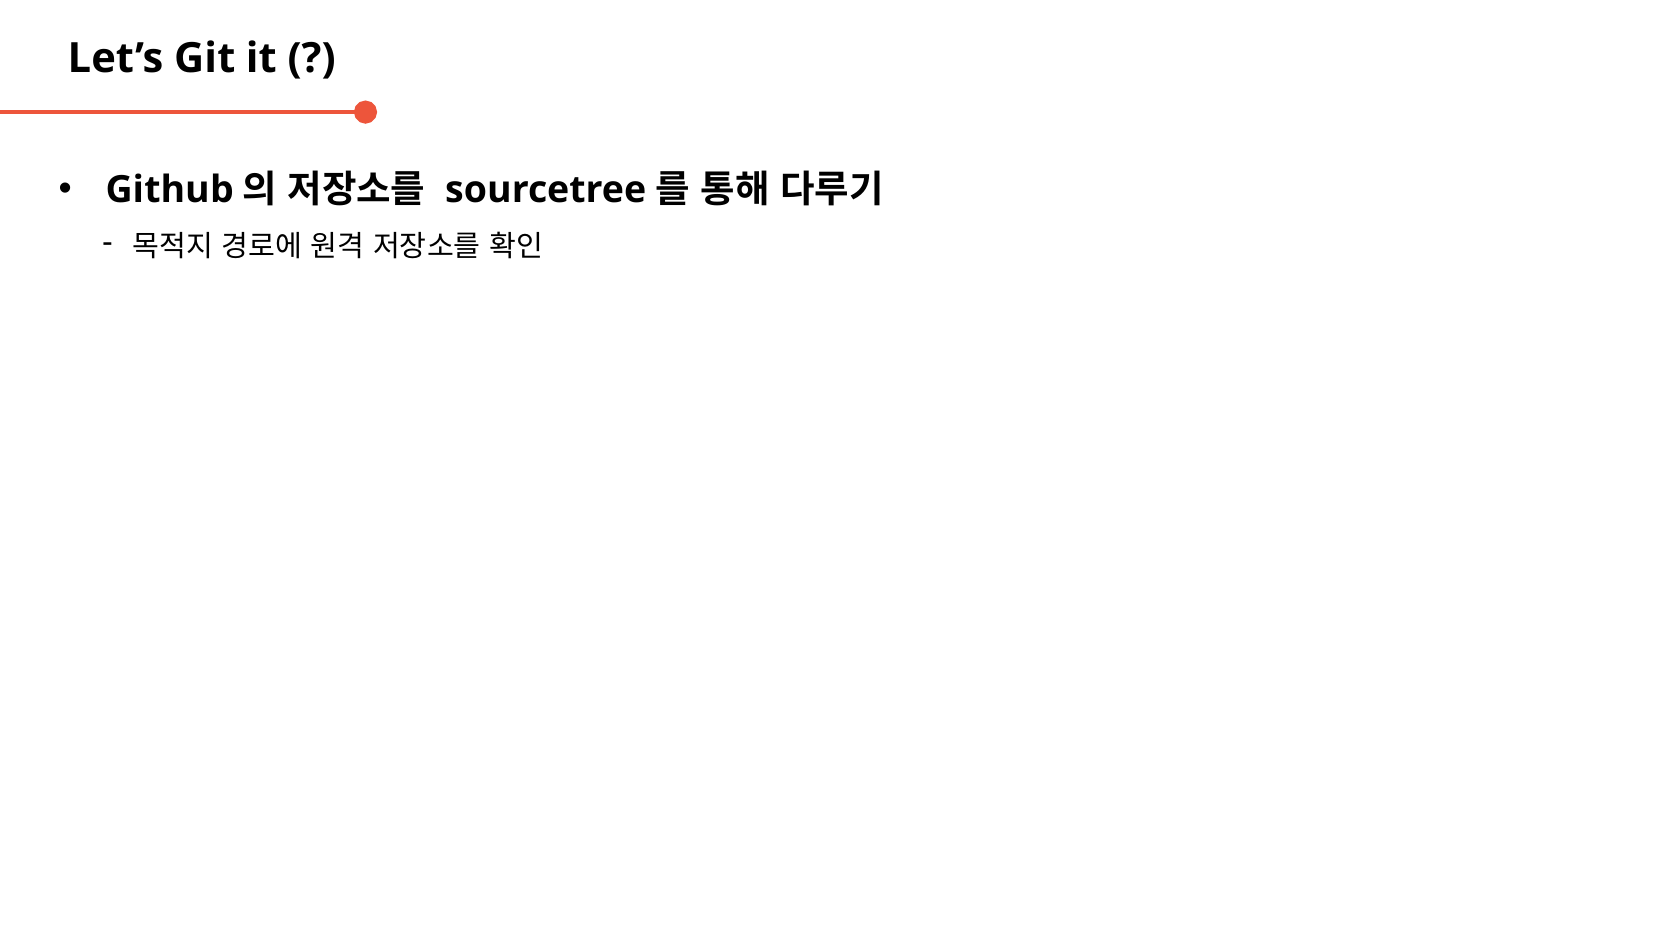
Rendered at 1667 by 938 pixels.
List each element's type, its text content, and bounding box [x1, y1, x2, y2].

text_box Github의 저장소를 sourcetree를 통해 다루기 목적지 경로에 원격 저장소를 확인 [43, 135, 1616, 271]
text_box Let’s Git it (?) [52, 23, 964, 88]
